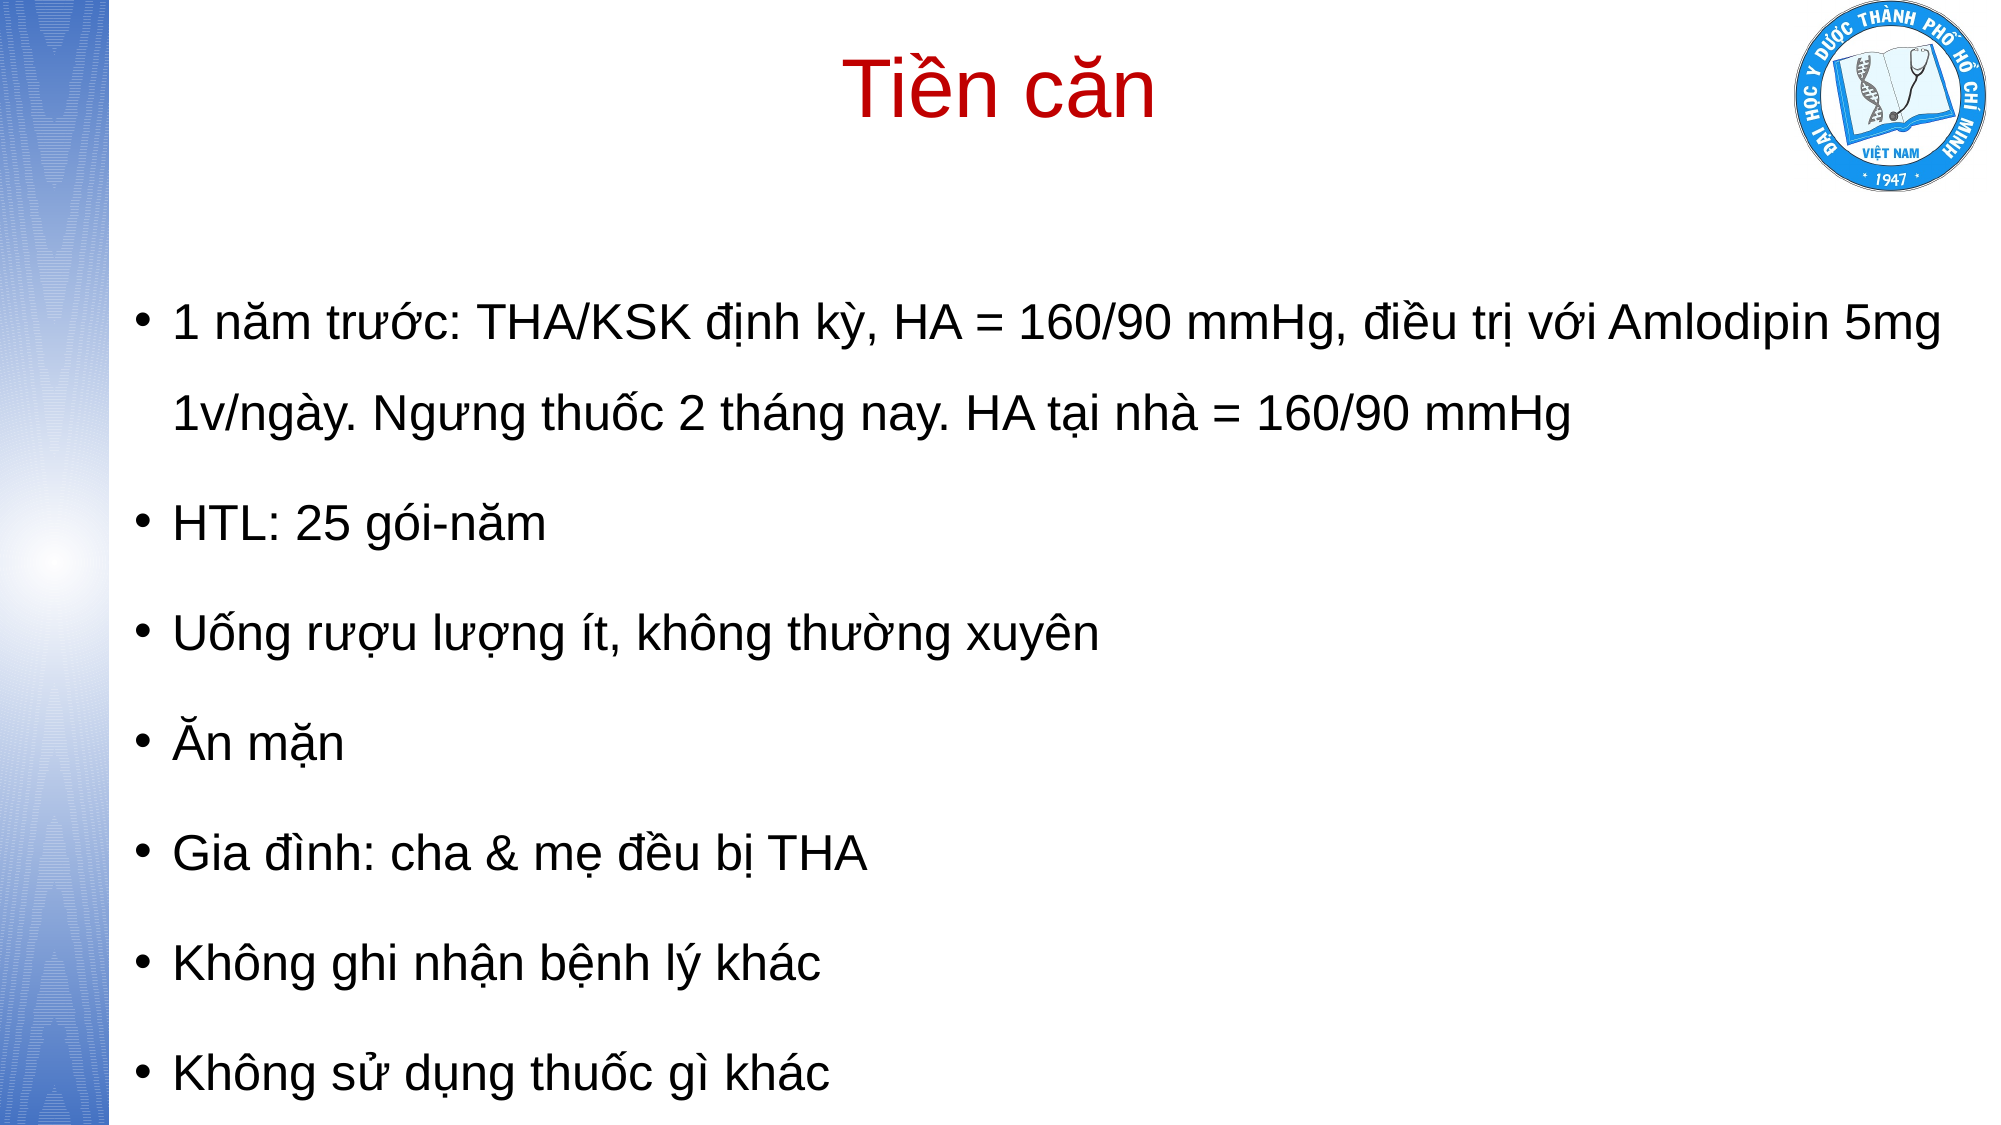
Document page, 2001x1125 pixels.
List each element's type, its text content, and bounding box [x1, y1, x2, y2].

list 1 năm trước: THA/KSK định kỳ, HA = 160/90 mmHg, điều trị với Amlodipin 5mg 1v/ngày. Ngưng thuốc 2 tháng nay. HA tại nhà = 160/90 mmHg HTL: 25 gói-năm Uống rượu lượng ít, không thường xuyên Ăn mặn Gia đình: cha & mẹ đều bị THA Không ghi nhận bệnh lý khác Không sử dụng thuốc gì khác [119, 251, 1979, 1112]
picture [1794, 0, 1987, 192]
title Tiền căn [137, 12, 1863, 169]
